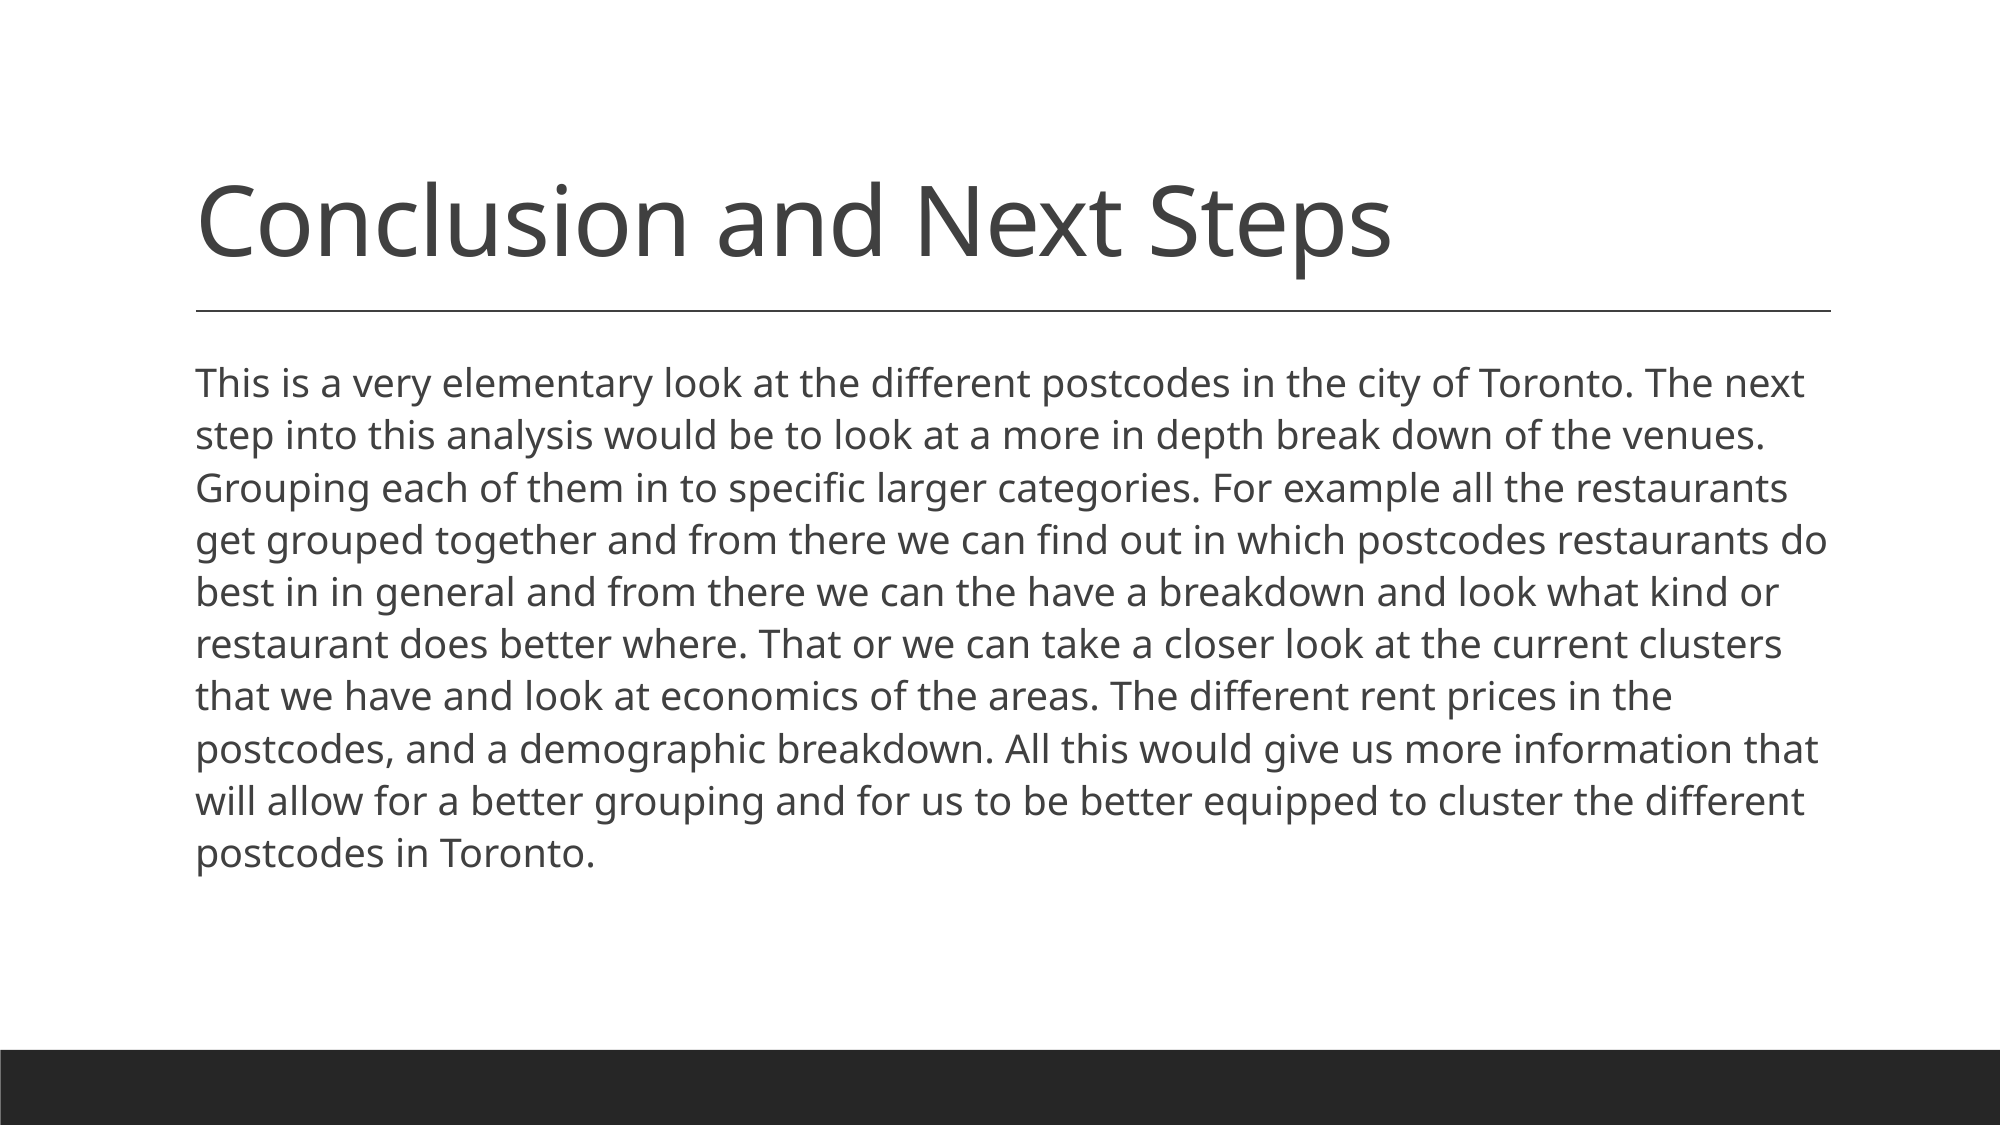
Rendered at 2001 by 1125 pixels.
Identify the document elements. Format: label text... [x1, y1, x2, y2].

list This is a very elementary look at the different postcodes in the city of Toronto. The next step into this analysis would be to look at a more in depth break down of the venues. Grouping each of them in to specific larger categories. For example all the restaurants get grouped together and from there we can find out in which postcodes restaurants do best in in general and from there we can the have a breakdown and look what kind or restaurant does better where. That or we can take a closer look at the current clusters that we have and look at economics of the areas. The different rent prices in the postcodes, and a demographic breakdown. All this would give us more information that will allow for a better grouping and for us to be better equipped to cluster the different postcodes in Toronto. [180, 345, 1830, 963]
title Conclusion and Next Steps [180, 47, 1830, 285]
